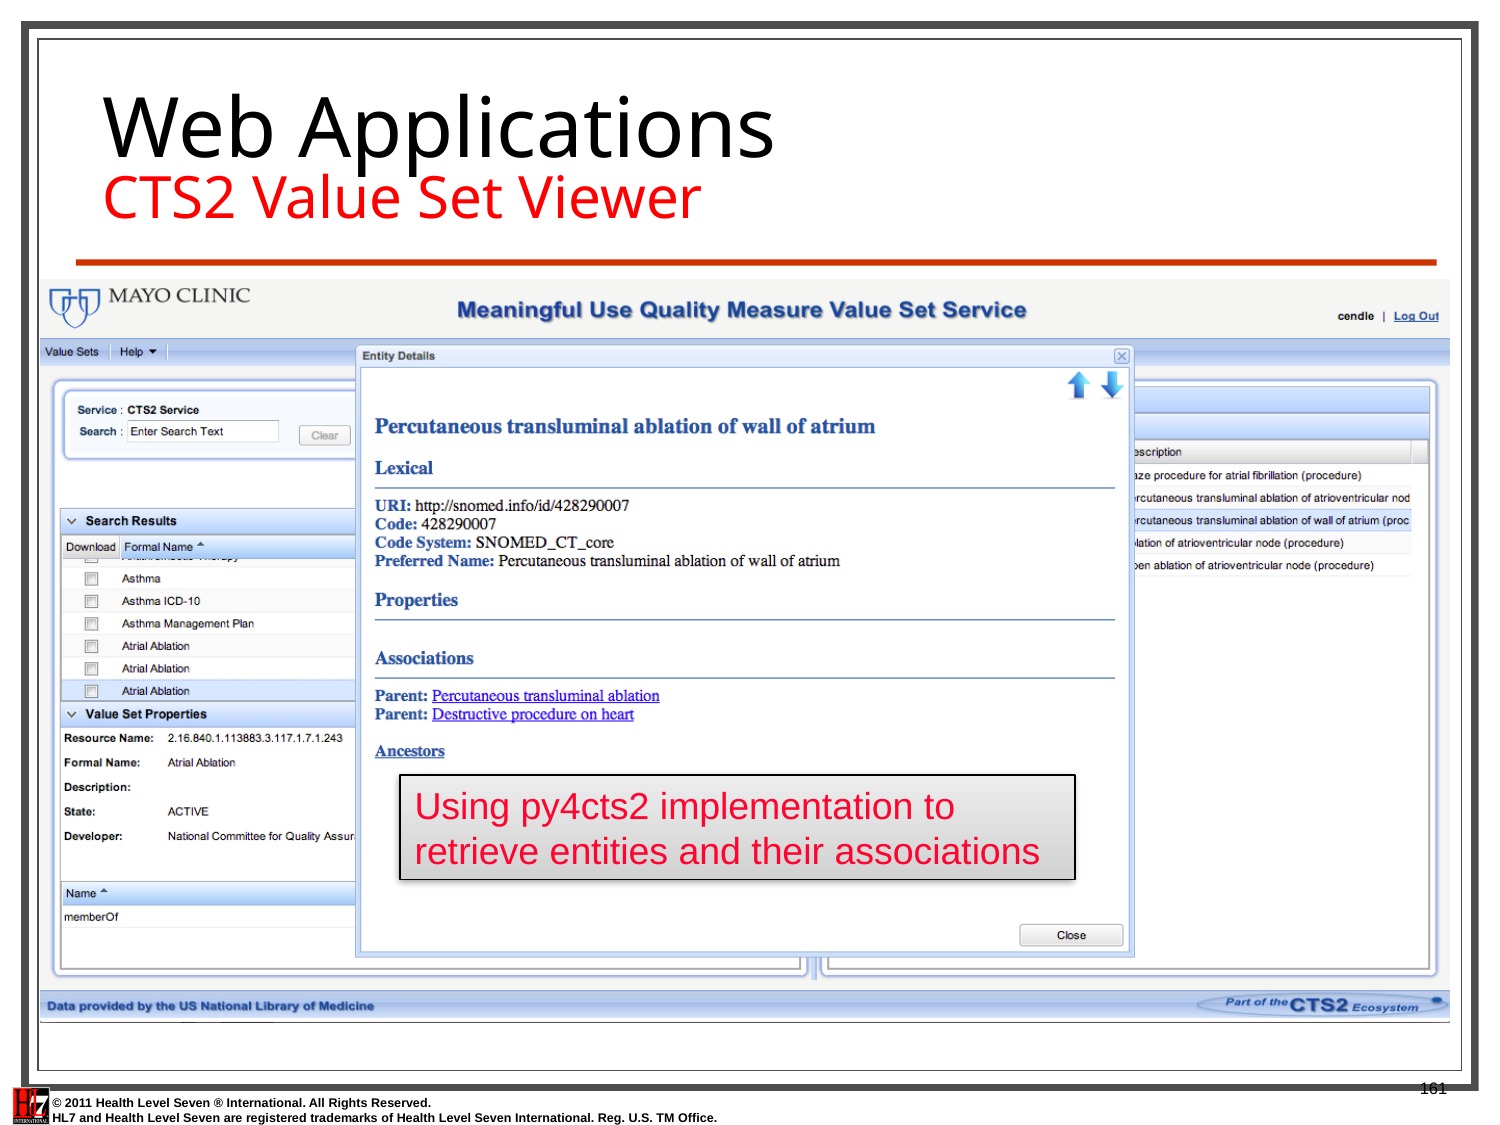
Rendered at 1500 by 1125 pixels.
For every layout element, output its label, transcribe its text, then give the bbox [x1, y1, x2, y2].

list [35, 274, 1451, 1025]
slide_number 161 [1149, 1074, 1463, 1101]
picture [12, 1087, 50, 1125]
title Web Applications CTS2 Value Set Viewer [87, 102, 1426, 238]
